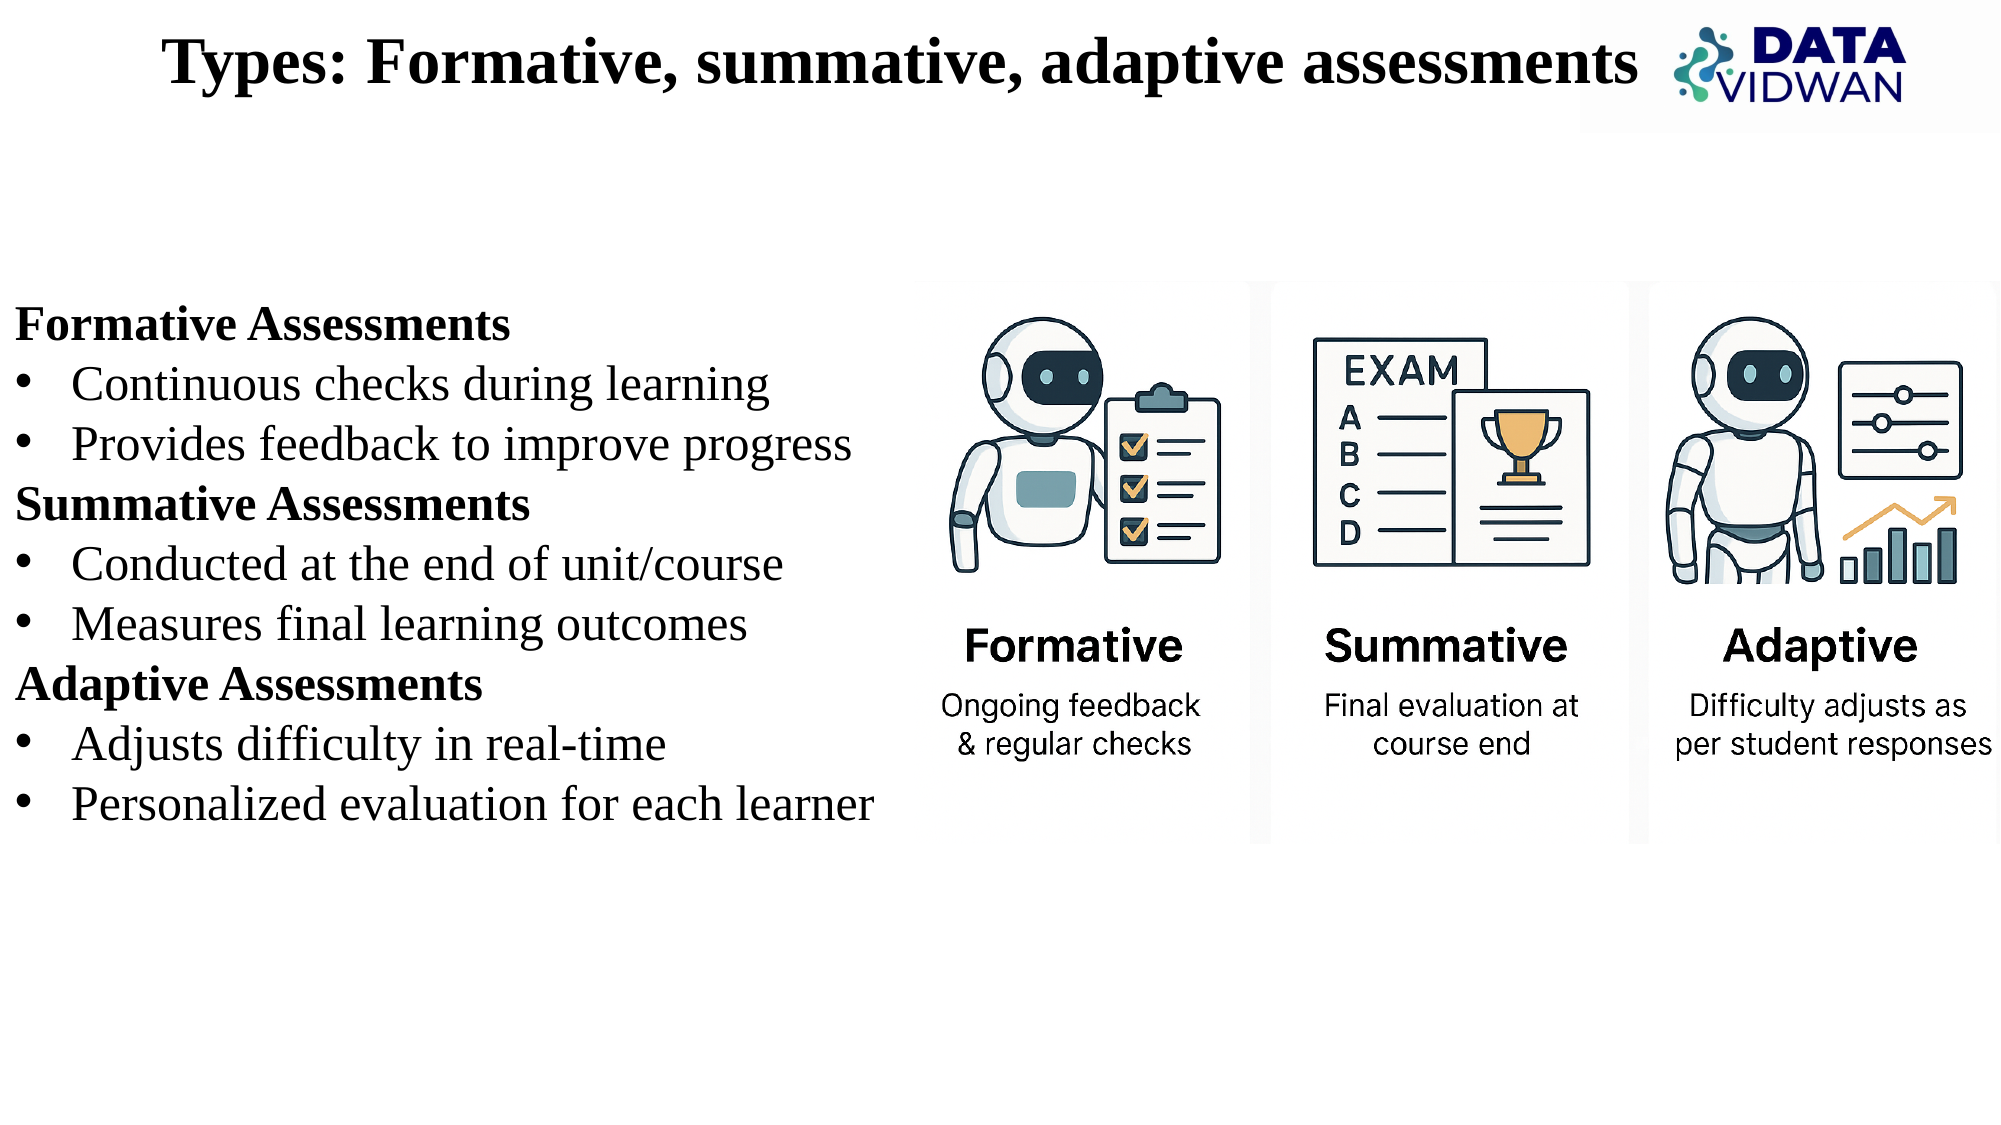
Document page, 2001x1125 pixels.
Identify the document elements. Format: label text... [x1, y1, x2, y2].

picture [914, 281, 2000, 844]
title Types: Formative, summative, adaptive assessments [39, 26, 1764, 97]
text_box Formative Assessments Continuous checks during learning Provides feedback to improve progress Summative Assessments Conducted at the end of unit/course Measures final learning outcomes Adaptive Assessments Adjusts difficulty in real-time Personalized evaluation for each learner [0, 283, 902, 838]
picture [1580, 0, 2000, 133]
